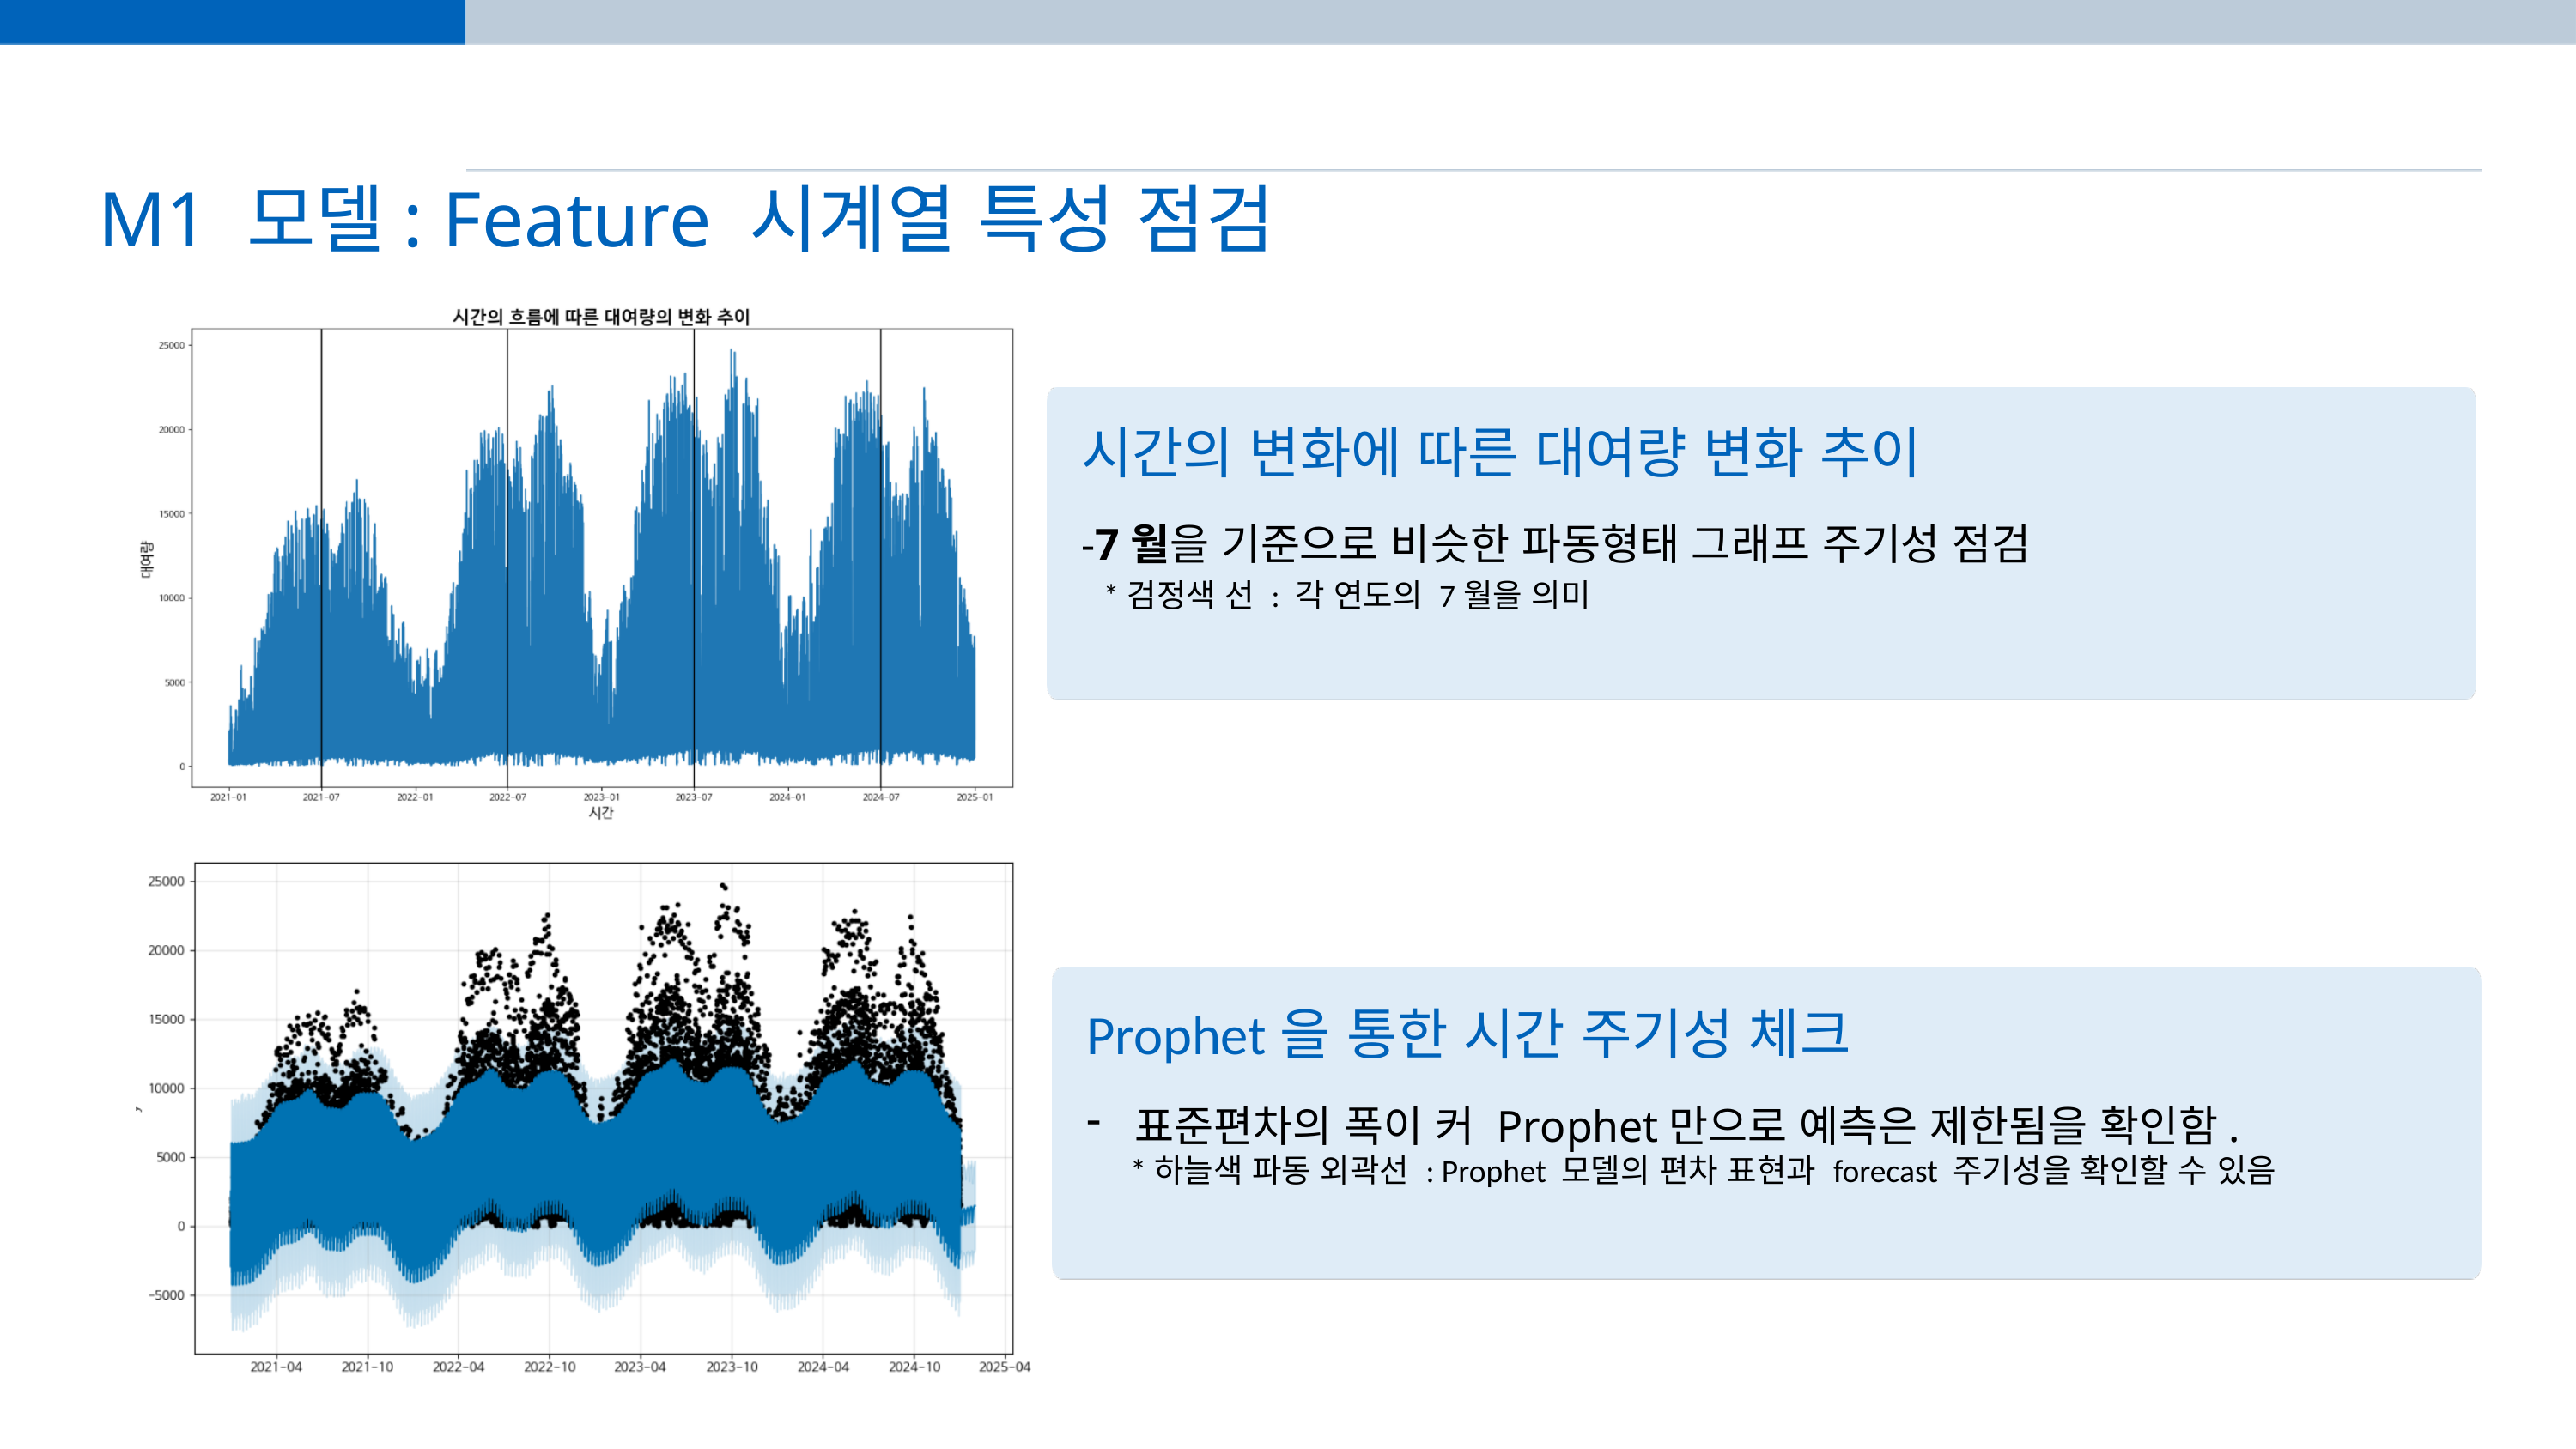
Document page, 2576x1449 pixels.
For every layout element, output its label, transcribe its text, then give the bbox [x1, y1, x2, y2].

text_box M1 모델: Feature 시계열 특성 점검 [98, 175, 1288, 288]
picture [0, 0, 2576, 45]
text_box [1047, 387, 2482, 1281]
picture [466, 169, 2482, 173]
picture [136, 302, 1030, 834]
picture [136, 847, 1053, 1379]
